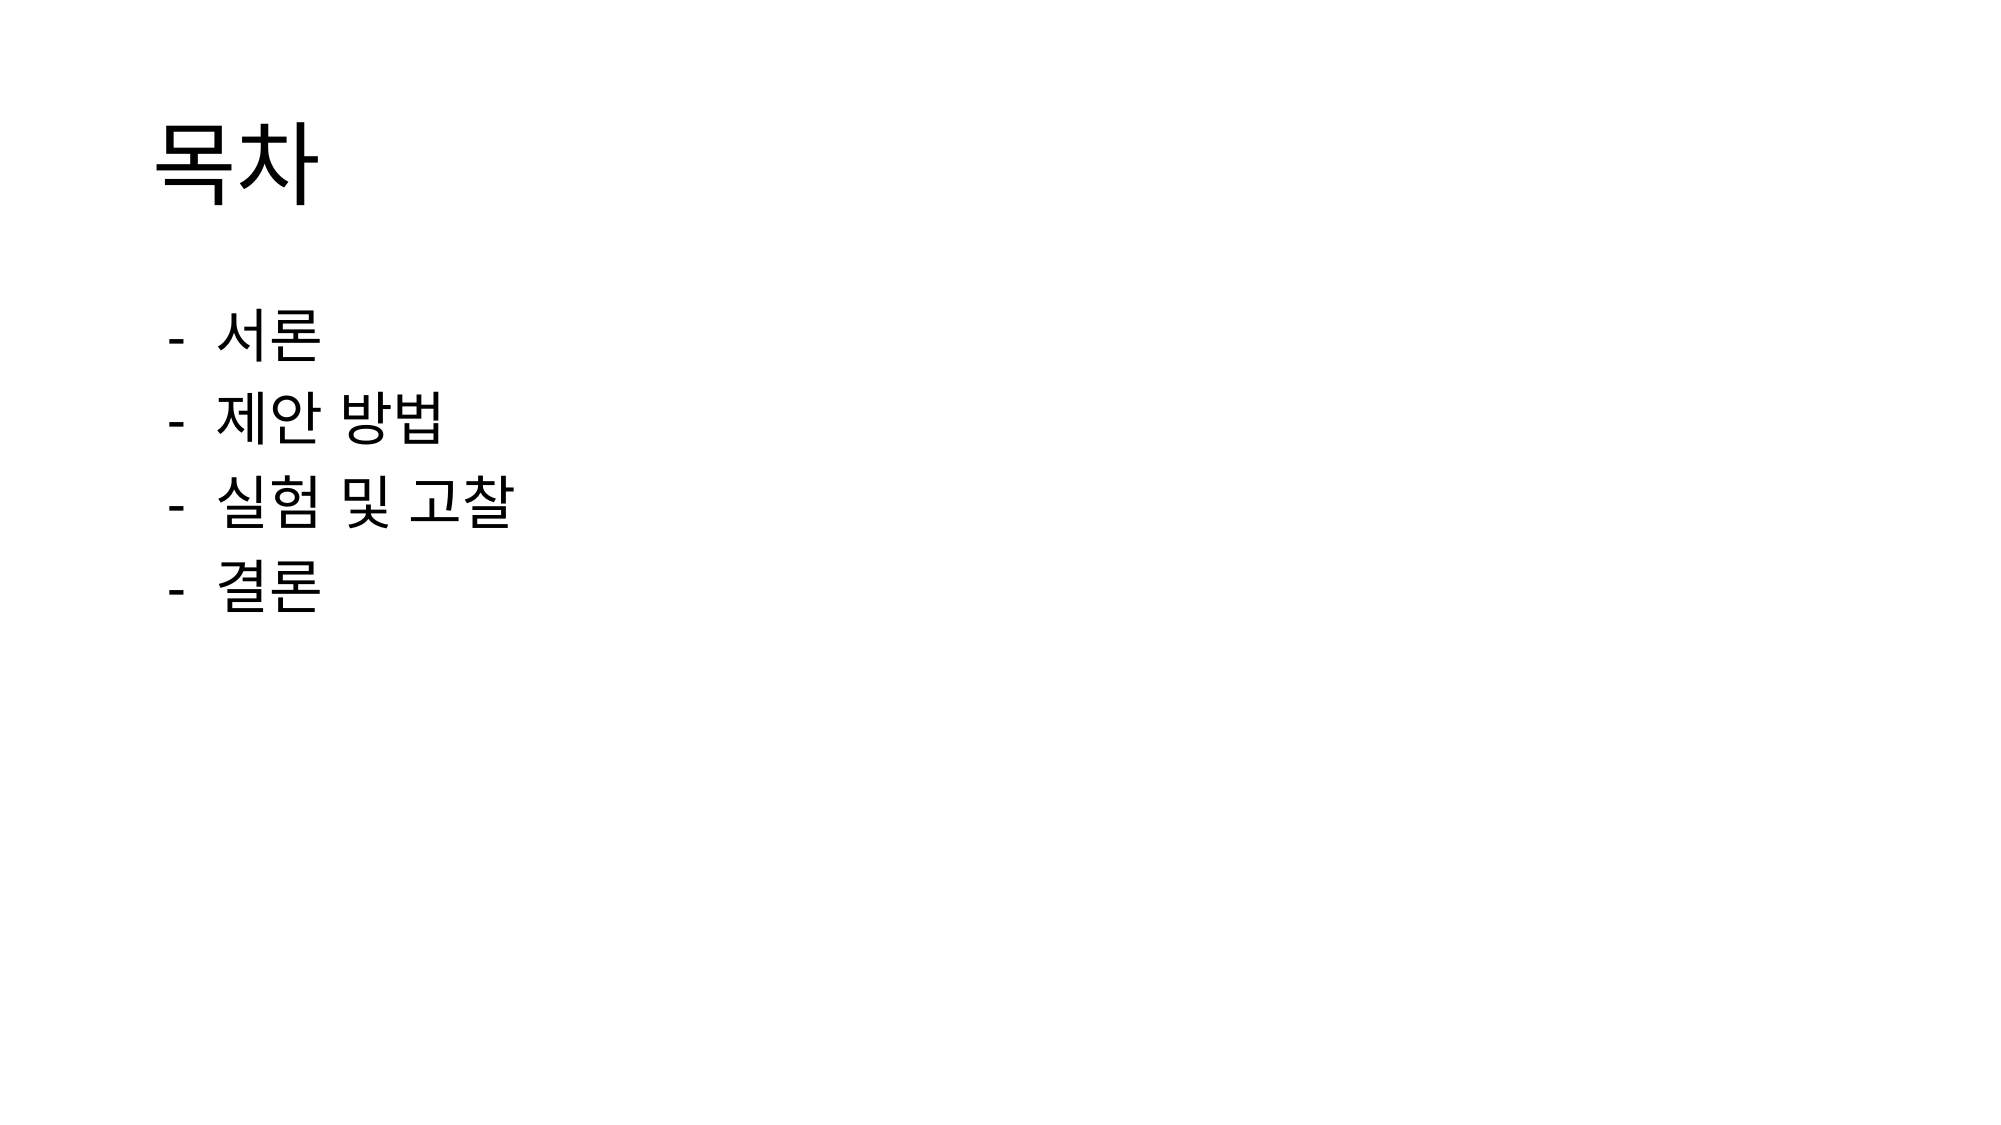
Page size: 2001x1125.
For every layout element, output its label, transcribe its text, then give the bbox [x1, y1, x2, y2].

title 목차 [137, 59, 1863, 278]
list - 서론 - 제안 방법 - 실험 및 고찰 - 결론 [137, 299, 932, 1014]
